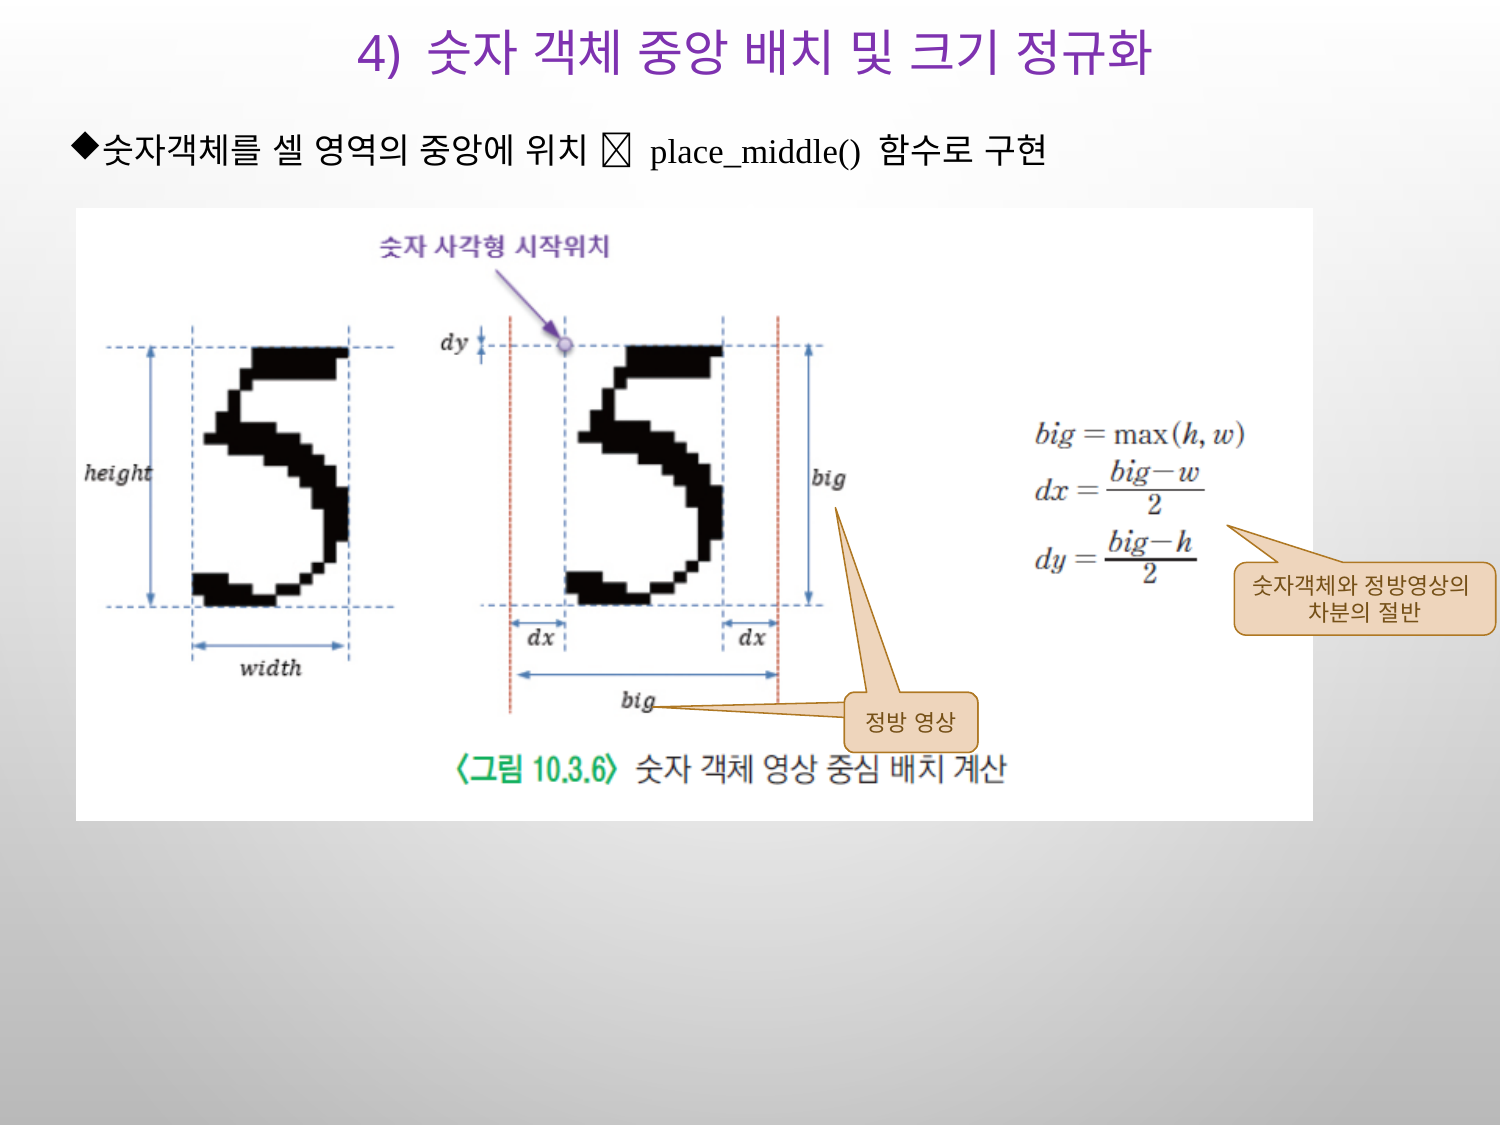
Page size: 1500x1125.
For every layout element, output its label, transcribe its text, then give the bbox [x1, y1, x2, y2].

picture [0, 0, 1500, 1125]
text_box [844, 692, 978, 753]
title 4) 숫자 객체 중앙 배치 및 크기 정규화 [53, 4, 1459, 107]
list 숫자객체를 셀 영역의 중앙에 위치  place_middle() 함수로 구현 [53, 113, 1459, 1102]
text_box 숫자객체와 정방영상의 차분의 절반 [1317, 553, 1497, 636]
